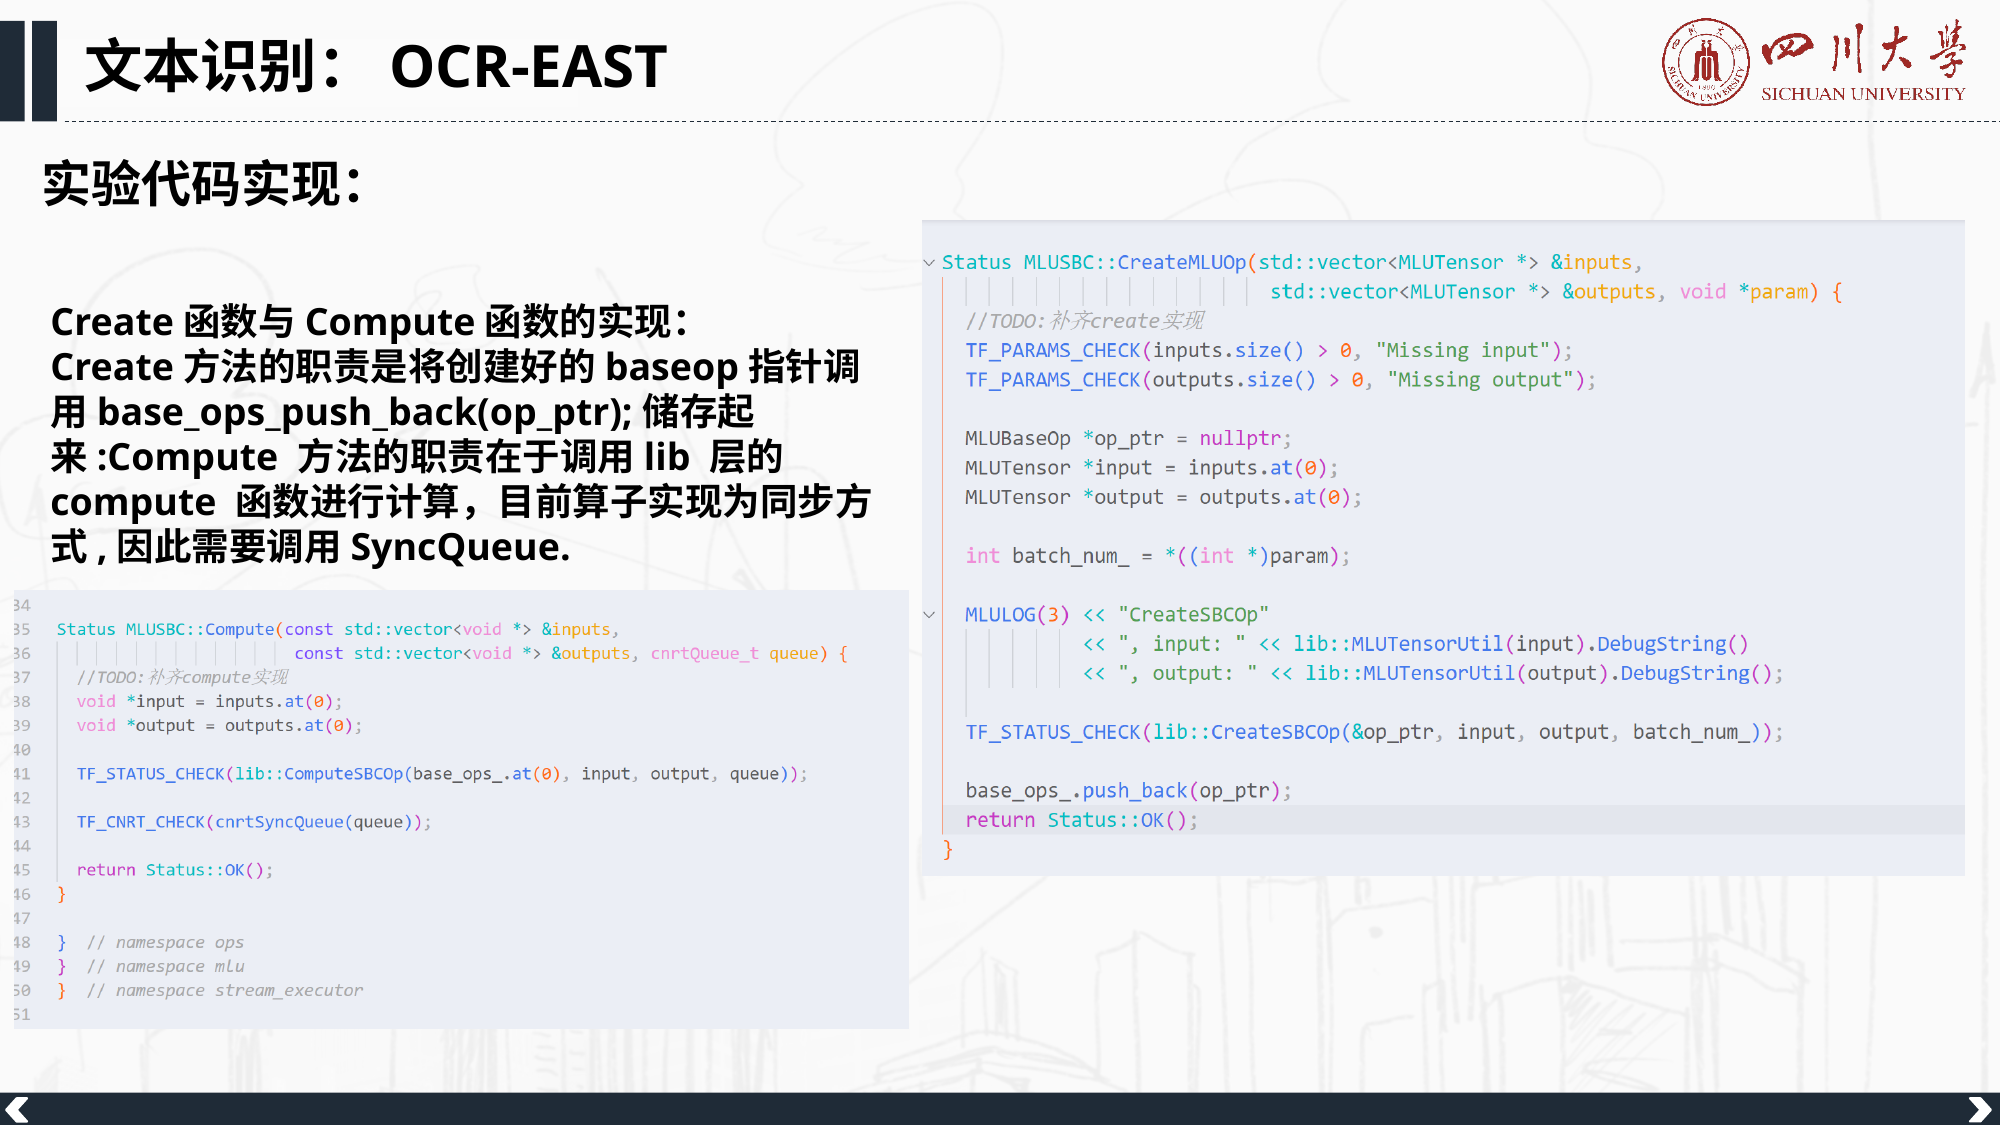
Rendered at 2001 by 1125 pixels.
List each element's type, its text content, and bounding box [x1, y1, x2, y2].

text_box 实验代码实现： [26, 144, 659, 220]
picture [1662, 18, 1966, 106]
picture [922, 220, 1965, 876]
text_box Create函数与Compute函数的实现： Create方法的职责是将创建好的baseop指针调用base_ops_push_back(op_ptr);储存起来:Compute 方法的职责在于调用lib 层的 compute 函数进行计算，目前算子实现为同步方式,因此需要调用SyncQueue. [35, 290, 895, 590]
picture [14, 590, 909, 1029]
text_box [59, 38, 579, 109]
text_box 文本识别：OCR-EAST [69, 21, 737, 107]
